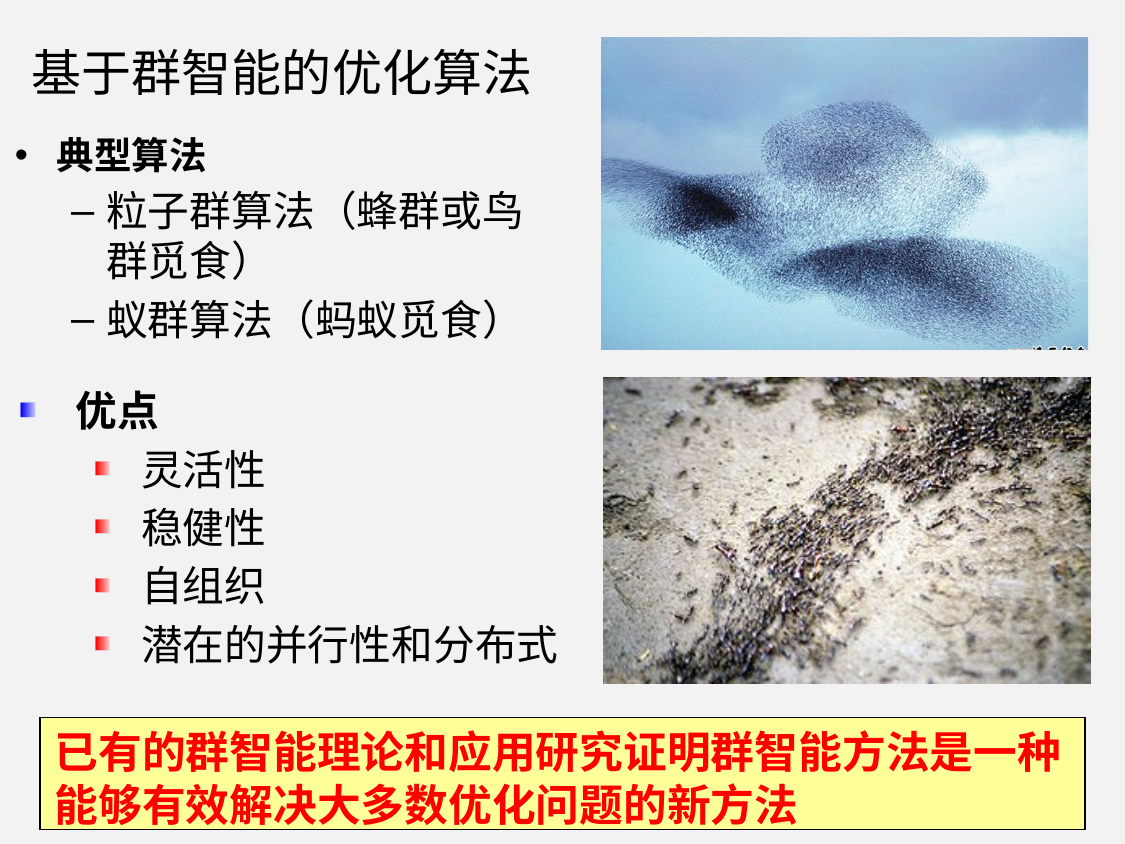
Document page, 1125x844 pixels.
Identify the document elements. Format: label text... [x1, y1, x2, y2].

text_box 优点 灵活性 稳健性 自组织 潜在的并行性和分布式 [4, 377, 601, 688]
list 典型算法 粒子群算法（蜂群或鸟群觅食） 蚁群算法（蚂蚁觅食） [0, 127, 559, 249]
picture [602, 377, 1091, 685]
text_box [2, 259, 561, 384]
picture [19, 401, 37, 419]
title 基于群智能的优化算法 [0, 33, 564, 127]
text_box 已有的群智能理论和应用研究证明群智能方法是一种能够有效解决大多数优化问题的新方法 [39, 717, 1086, 830]
picture [94, 518, 111, 535]
picture [94, 577, 111, 594]
picture [600, 36, 1089, 350]
picture [94, 460, 111, 477]
picture [94, 635, 111, 652]
